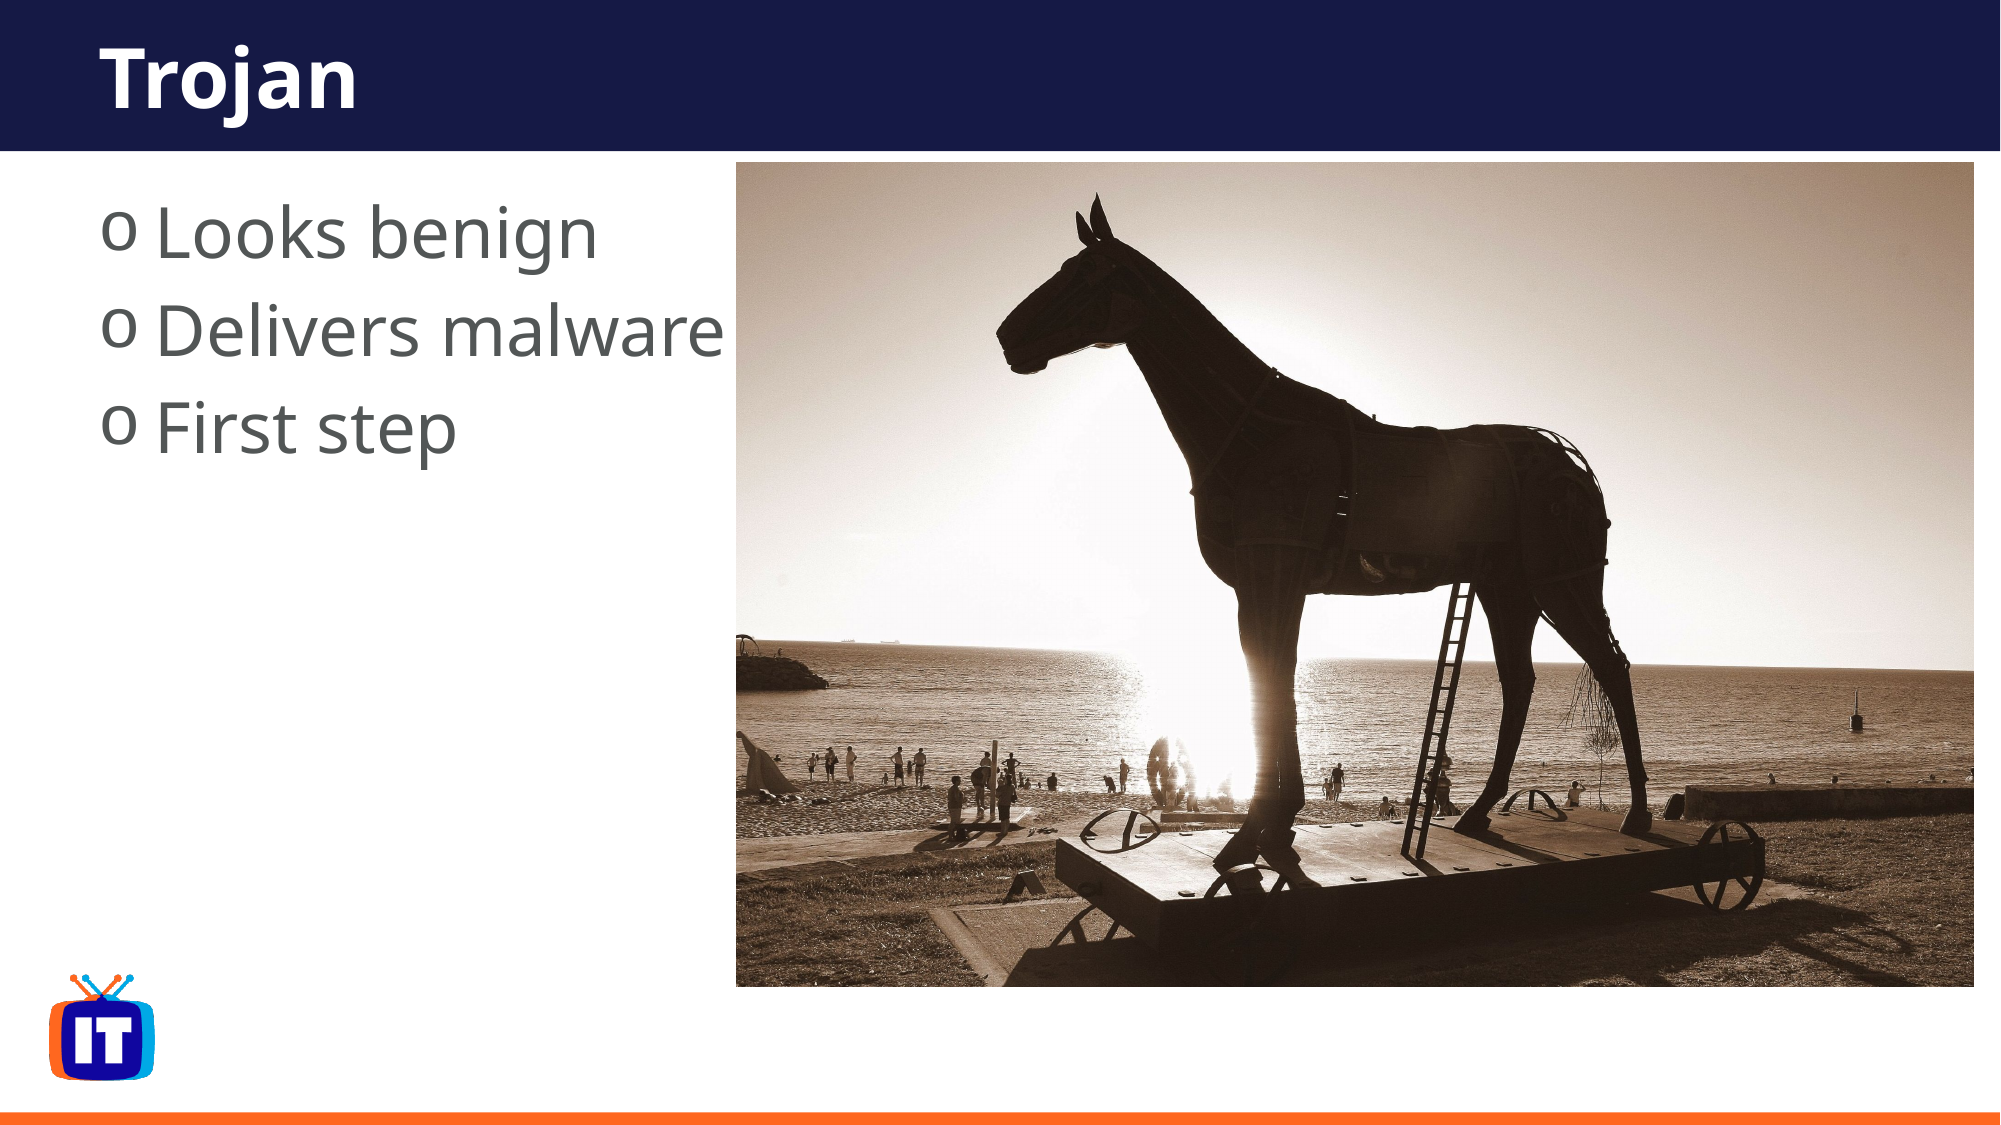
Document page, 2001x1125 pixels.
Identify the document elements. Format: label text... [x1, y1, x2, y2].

text_box Looks benign Delivers malware First step [83, 190, 736, 960]
picture [45, 968, 158, 1087]
title Trojan [83, 0, 1917, 168]
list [736, 162, 1974, 988]
